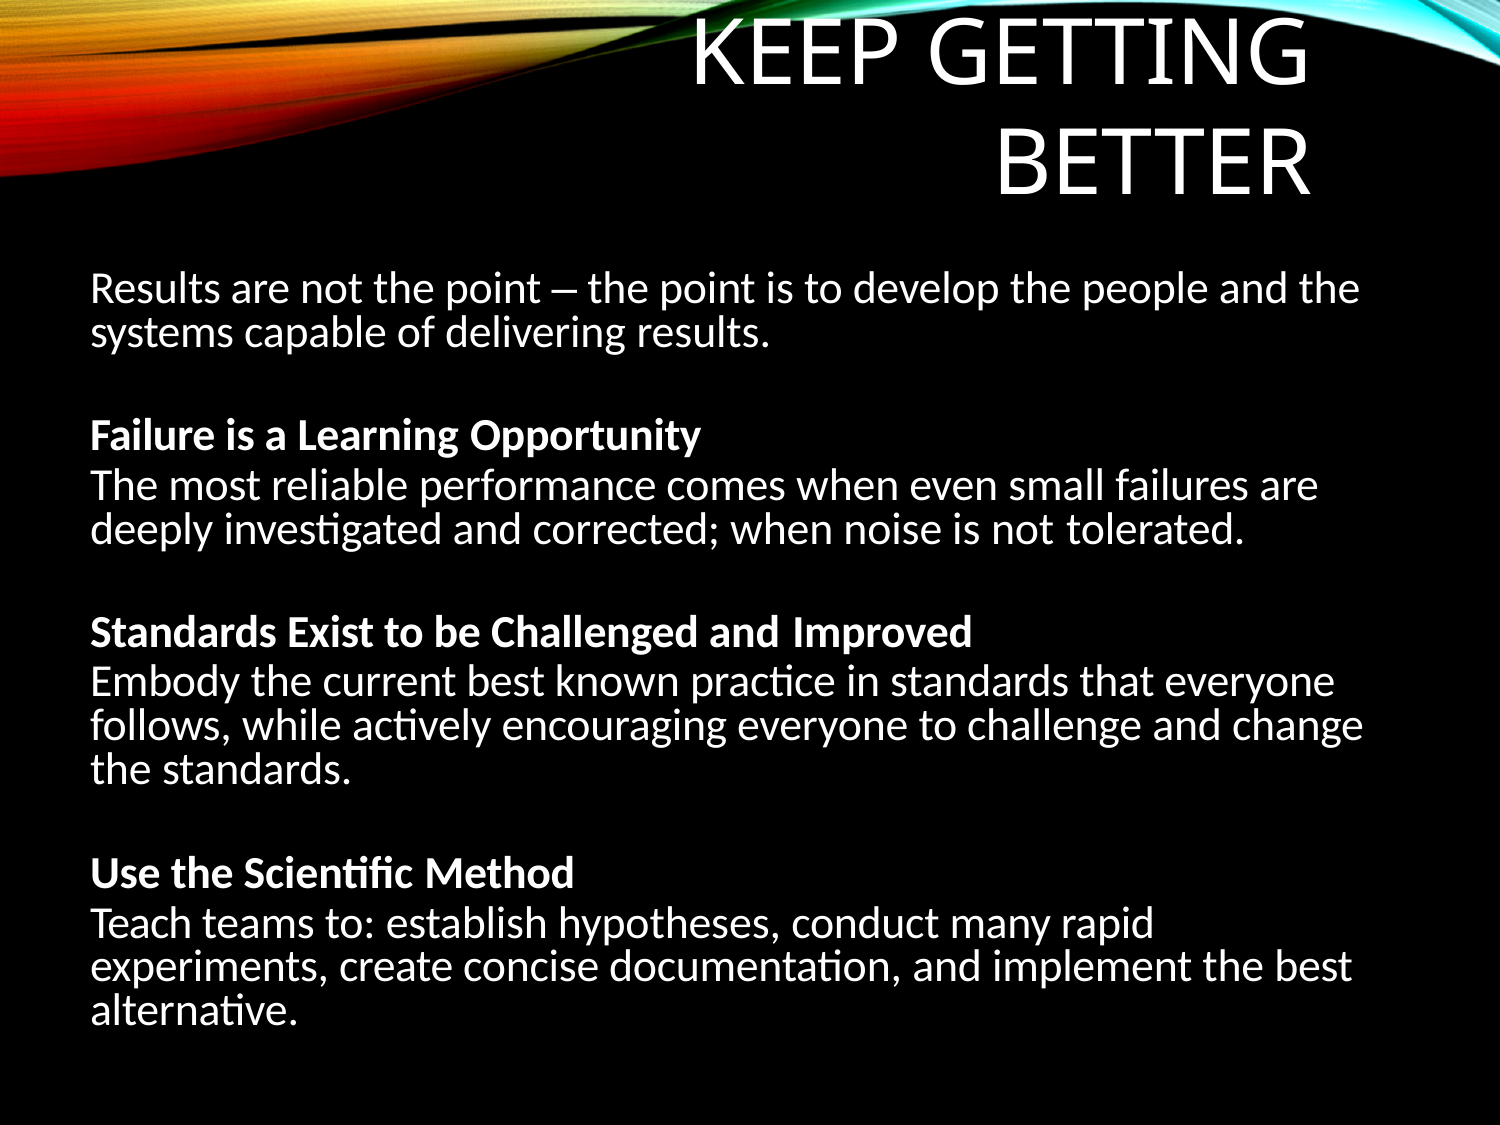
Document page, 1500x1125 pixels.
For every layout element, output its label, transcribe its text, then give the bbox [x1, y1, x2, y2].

title Keep Getting Better [380, 0, 1313, 213]
picture [1313, 0, 1500, 178]
text_box Results are not the point – the point is to develop the people and the systems capable of delivering results. Failure is a Learning Opportunity The most reliable performance comes when even small failures are deeply investigated and corrected; when noise is not tolerated. Standards Exist to be Challenged and Improved Embody the current best known practice in standards that everyone follows, while actively encouraging everyone to challenge and change the standards. Use the Scientific Method Teach teams to: establish hypotheses, conduct many rapid experiments, create concise documentation, and implement the best alternative. [87, 255, 1381, 1035]
picture [0, 0, 380, 178]
